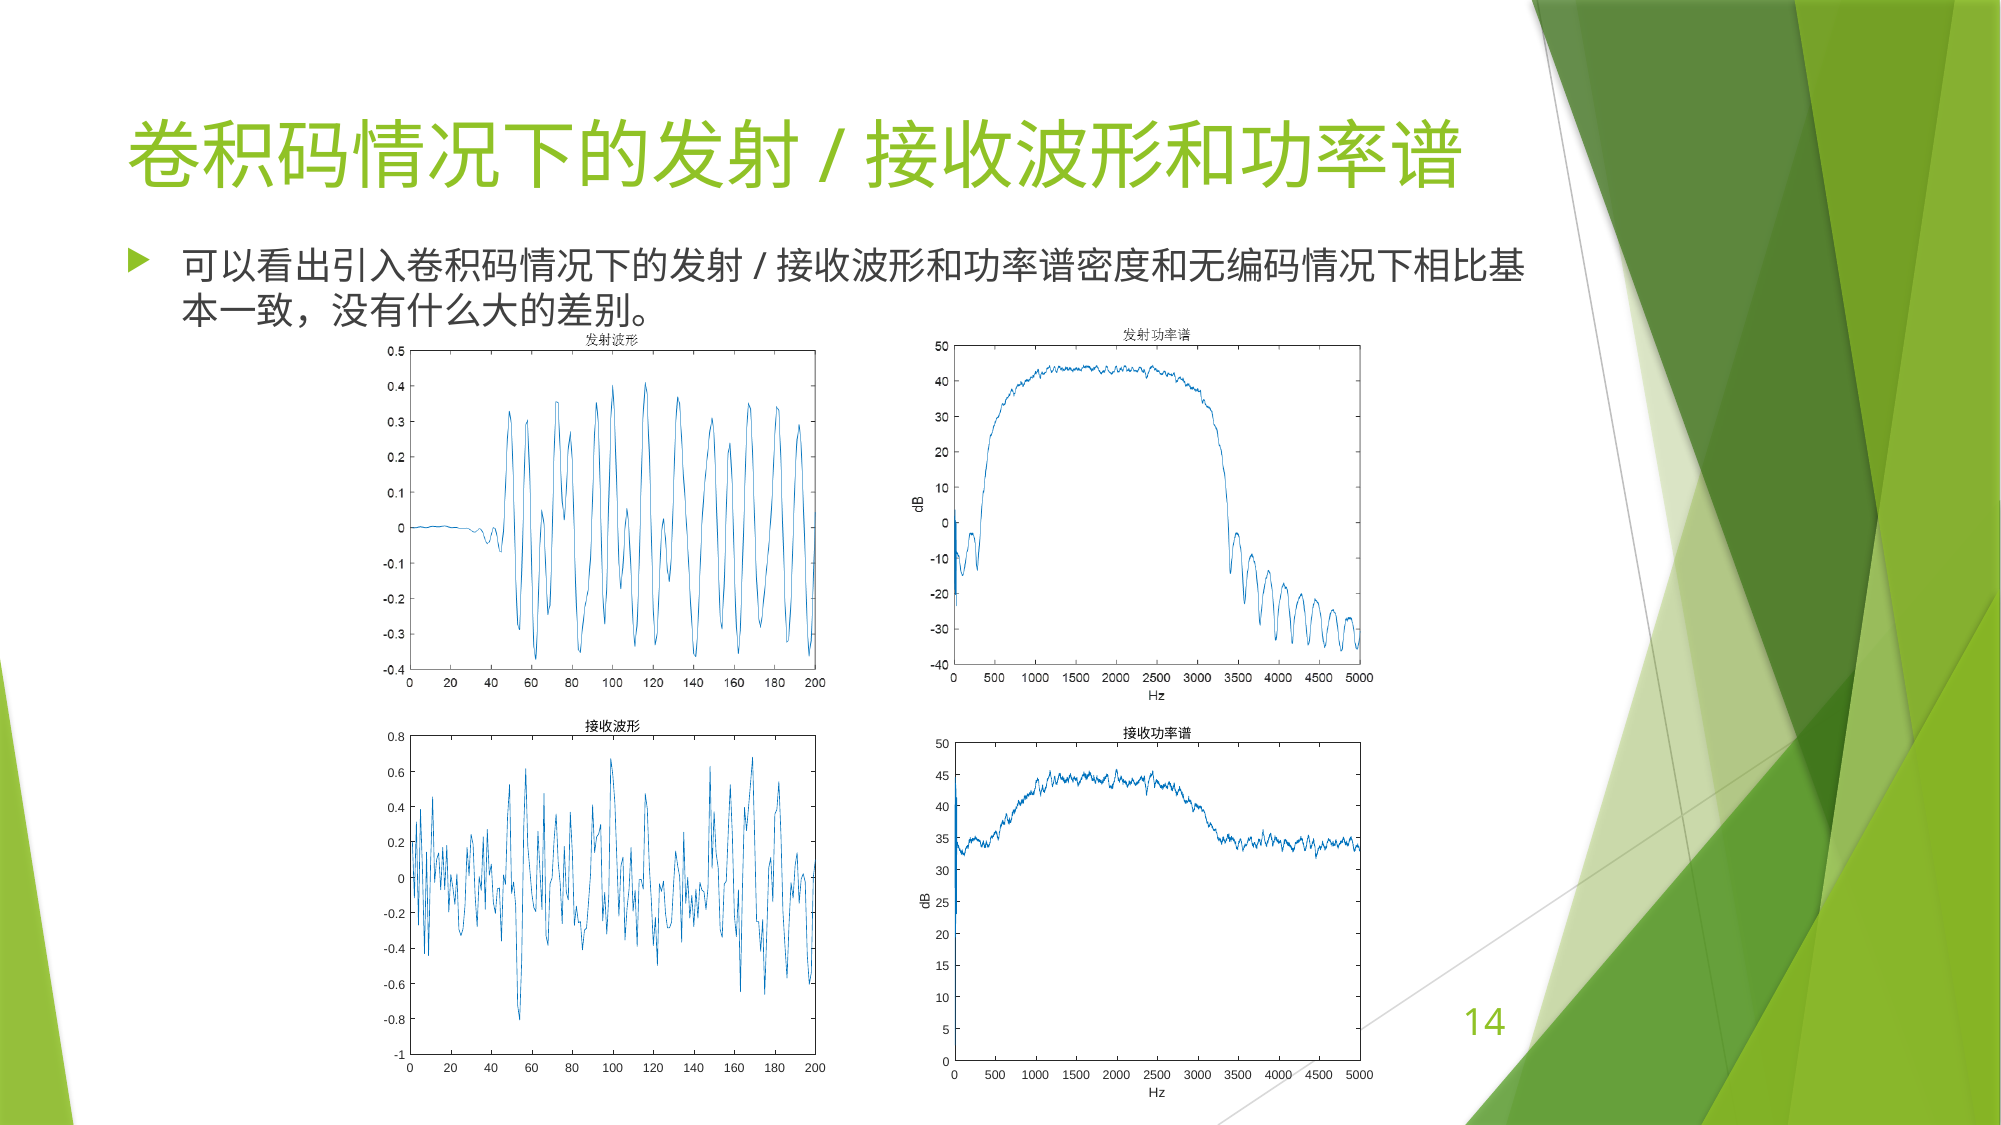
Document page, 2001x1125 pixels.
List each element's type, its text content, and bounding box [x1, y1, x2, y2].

picture [886, 712, 1409, 1104]
picture [341, 321, 865, 1097]
slide_number 14 [1413, 984, 1521, 1063]
list 可以看出引入卷积码情况下的发射/接收波形和功率谱密度和无编码情况下相比基本一致，没有什么大的差别。 [110, 234, 1561, 907]
title 卷积码情况下的发射/接收波形和功率谱 [111, 99, 1663, 317]
picture [886, 316, 1409, 708]
